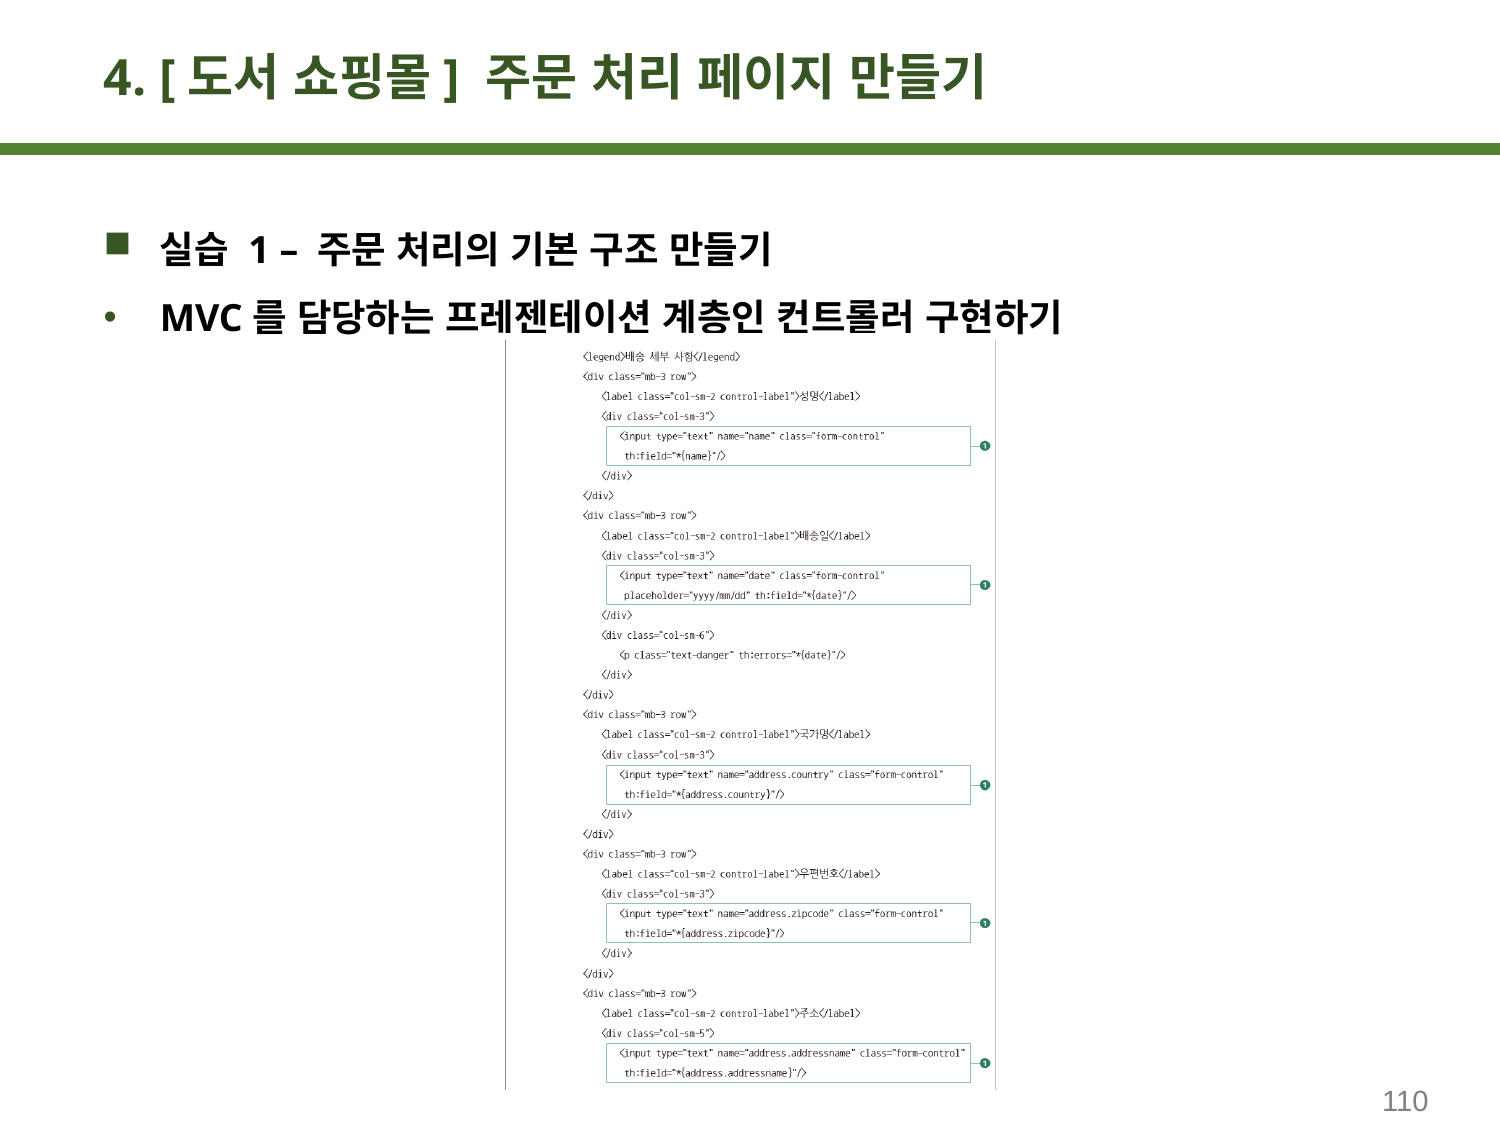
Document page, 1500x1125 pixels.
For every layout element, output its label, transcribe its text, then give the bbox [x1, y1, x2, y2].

list 실습 1 – 주문 처리의 기본 구조 만들기 MVC를 담당하는 프레젠테이션 계층인 컨트롤러 구현하기 [88, 196, 1423, 1083]
title 4. [도서 쇼핑몰] 주문 처리 페이지 만들기 [88, 30, 1447, 121]
picture [500, 333, 1000, 1095]
